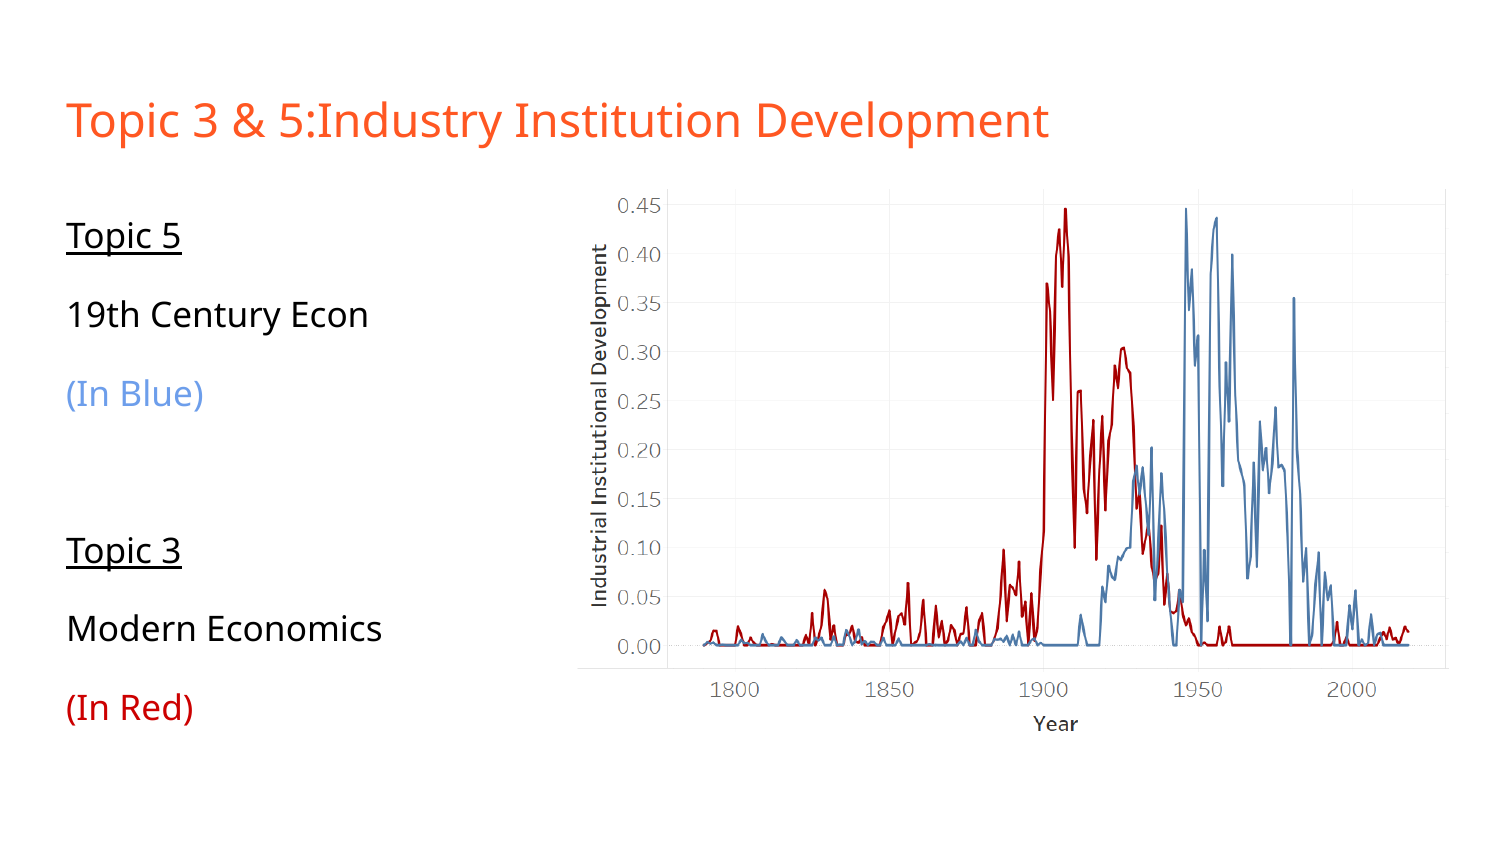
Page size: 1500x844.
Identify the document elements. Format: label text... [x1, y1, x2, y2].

list Topic 5 19th Century Econ (In Blue) Topic 3 Modern Economics (In Red) [51, 189, 574, 750]
picture [576, 188, 1450, 750]
title Topic 3 & 5:Industry Institution Development [51, 72, 1449, 167]
